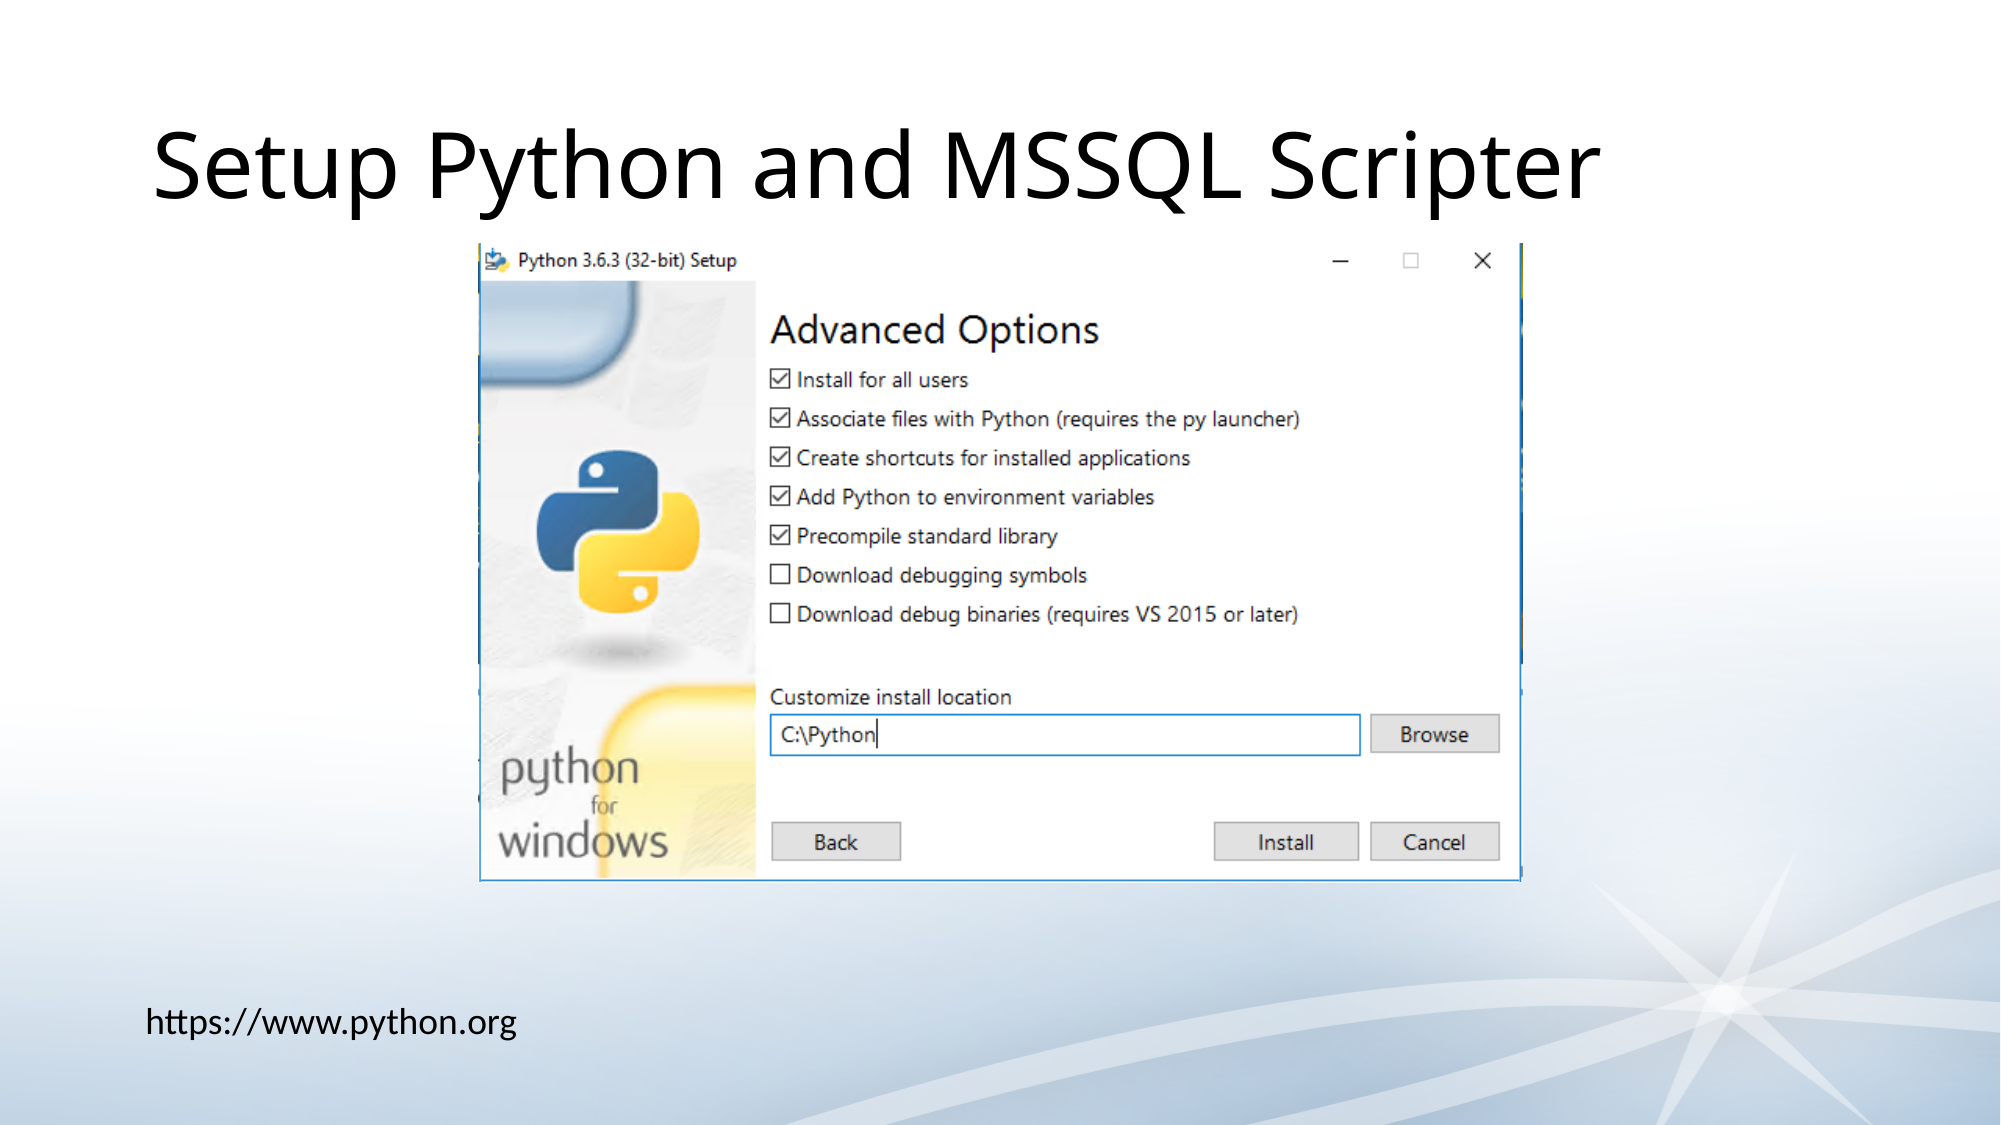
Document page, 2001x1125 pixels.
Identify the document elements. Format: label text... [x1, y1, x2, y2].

text_box https://www.python.org [130, 989, 1030, 1050]
title Setup Python and MSSQL Scripter [137, 59, 1863, 278]
picture [0, 0, 2001, 1125]
